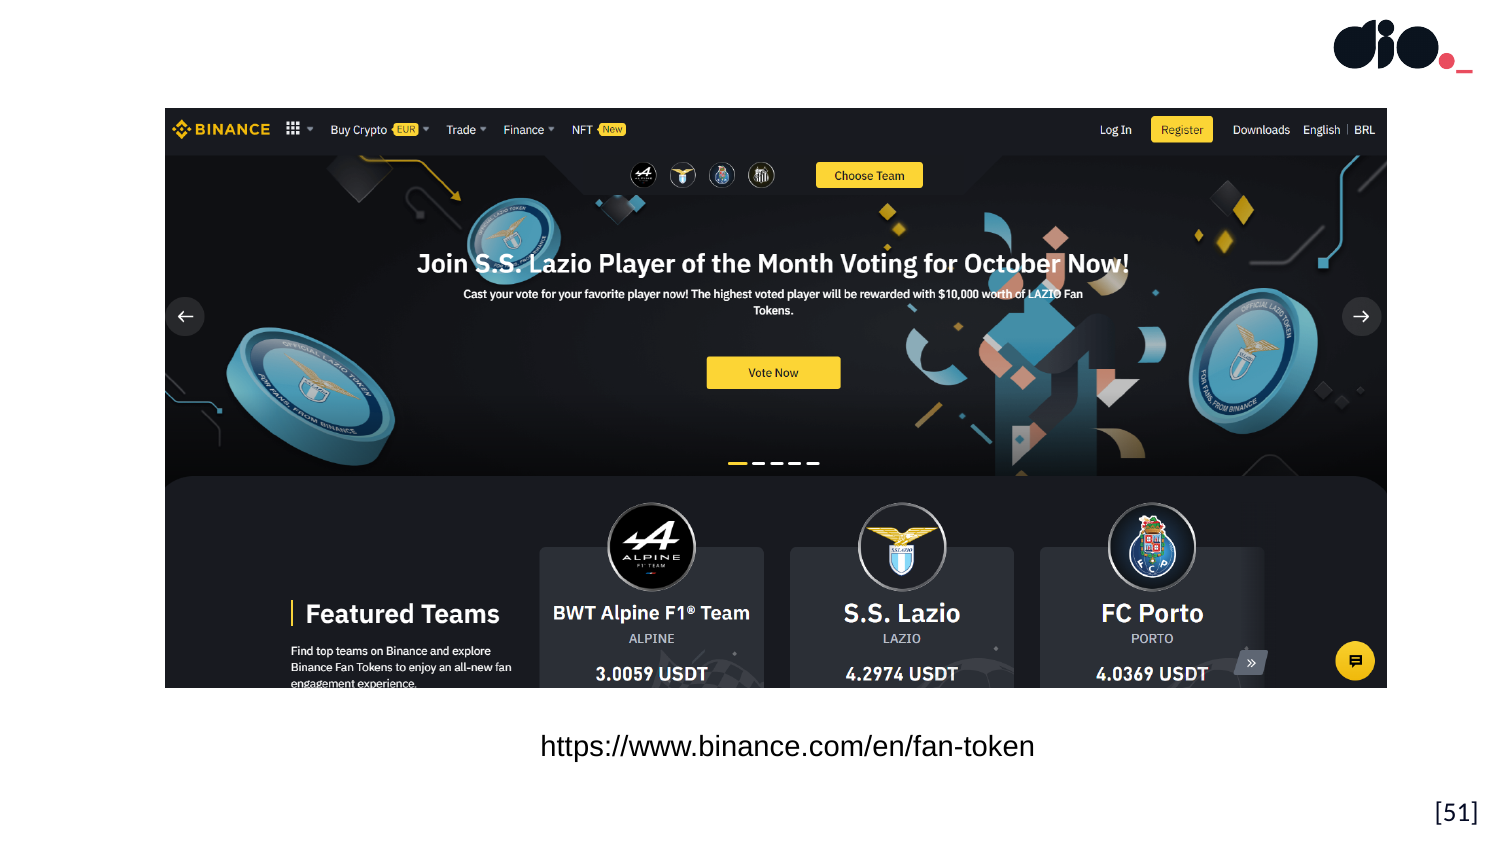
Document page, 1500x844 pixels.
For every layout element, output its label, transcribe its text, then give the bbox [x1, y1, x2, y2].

picture [164, 107, 1387, 688]
text_box https://www.binance.com/en/fan-token [525, 720, 1051, 770]
slide_number [51] [1403, 779, 1494, 844]
picture [1333, 19, 1473, 74]
